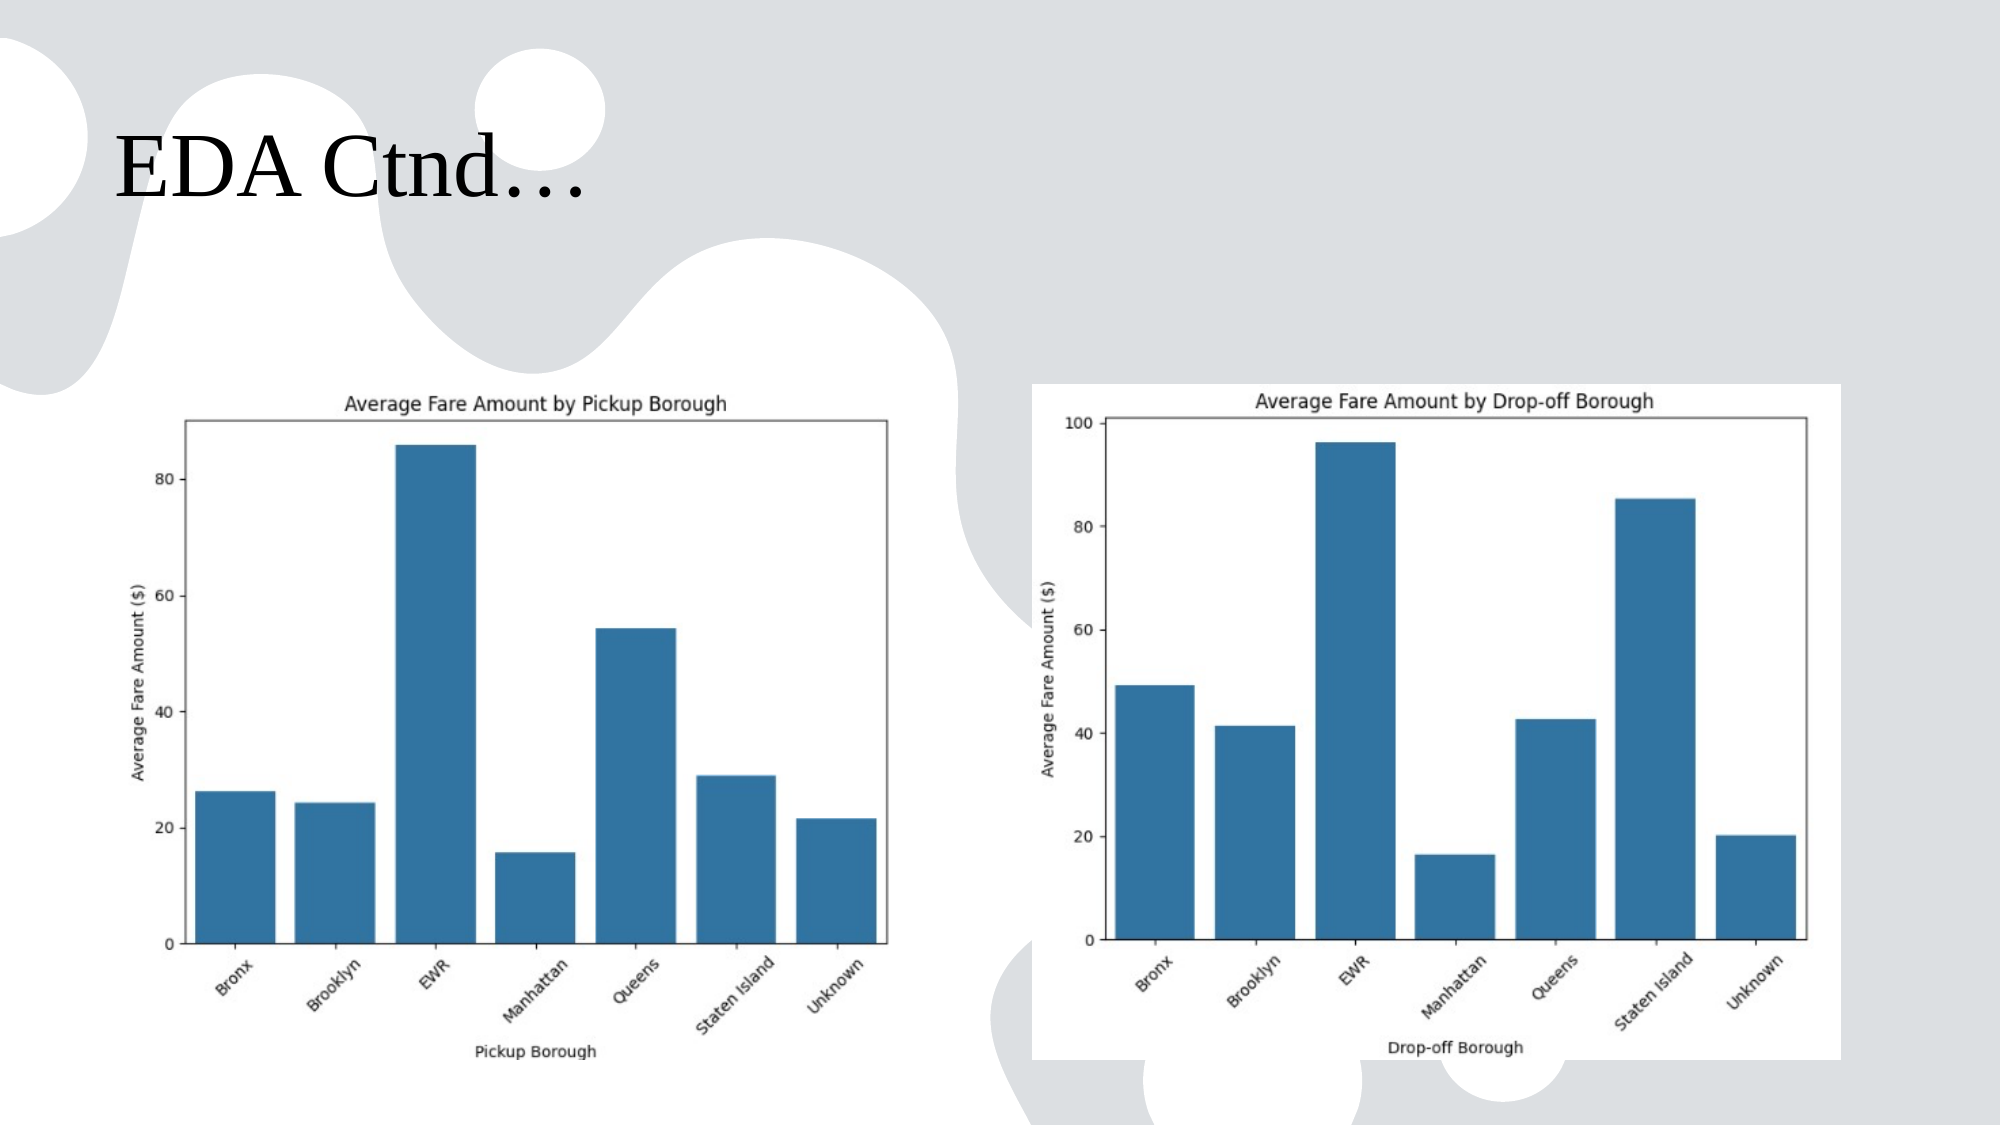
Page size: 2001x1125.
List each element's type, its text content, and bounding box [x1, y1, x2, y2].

title EDA Ctnd… [99, 91, 1900, 223]
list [118, 384, 954, 1060]
picture [1032, 384, 1841, 1060]
